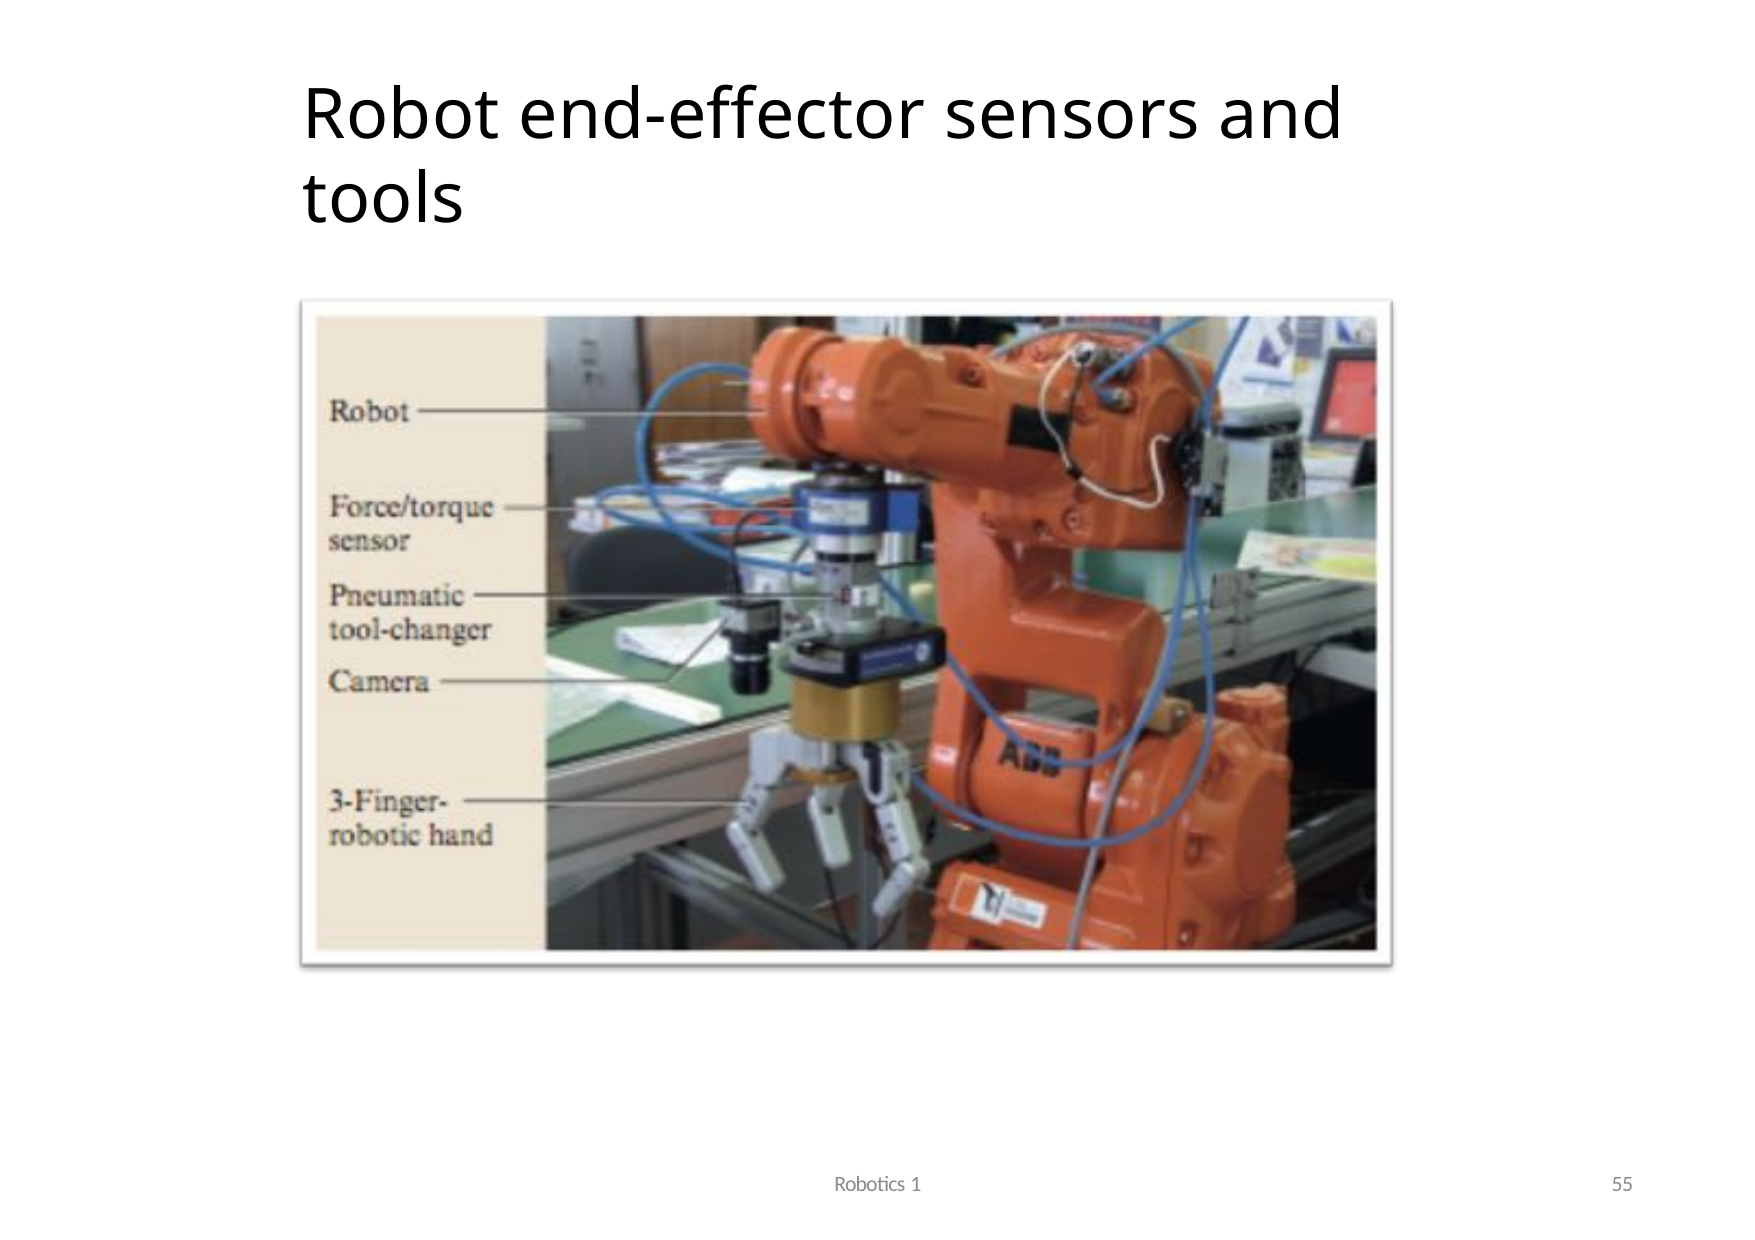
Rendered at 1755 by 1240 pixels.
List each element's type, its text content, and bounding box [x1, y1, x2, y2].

slide_number 55 [1238, 821, 1634, 1240]
footer Robotics 1 [581, 981, 1174, 1240]
title Robot end-effector sensors and tools [300, 45, 1454, 256]
text_box [290, 293, 1404, 981]
